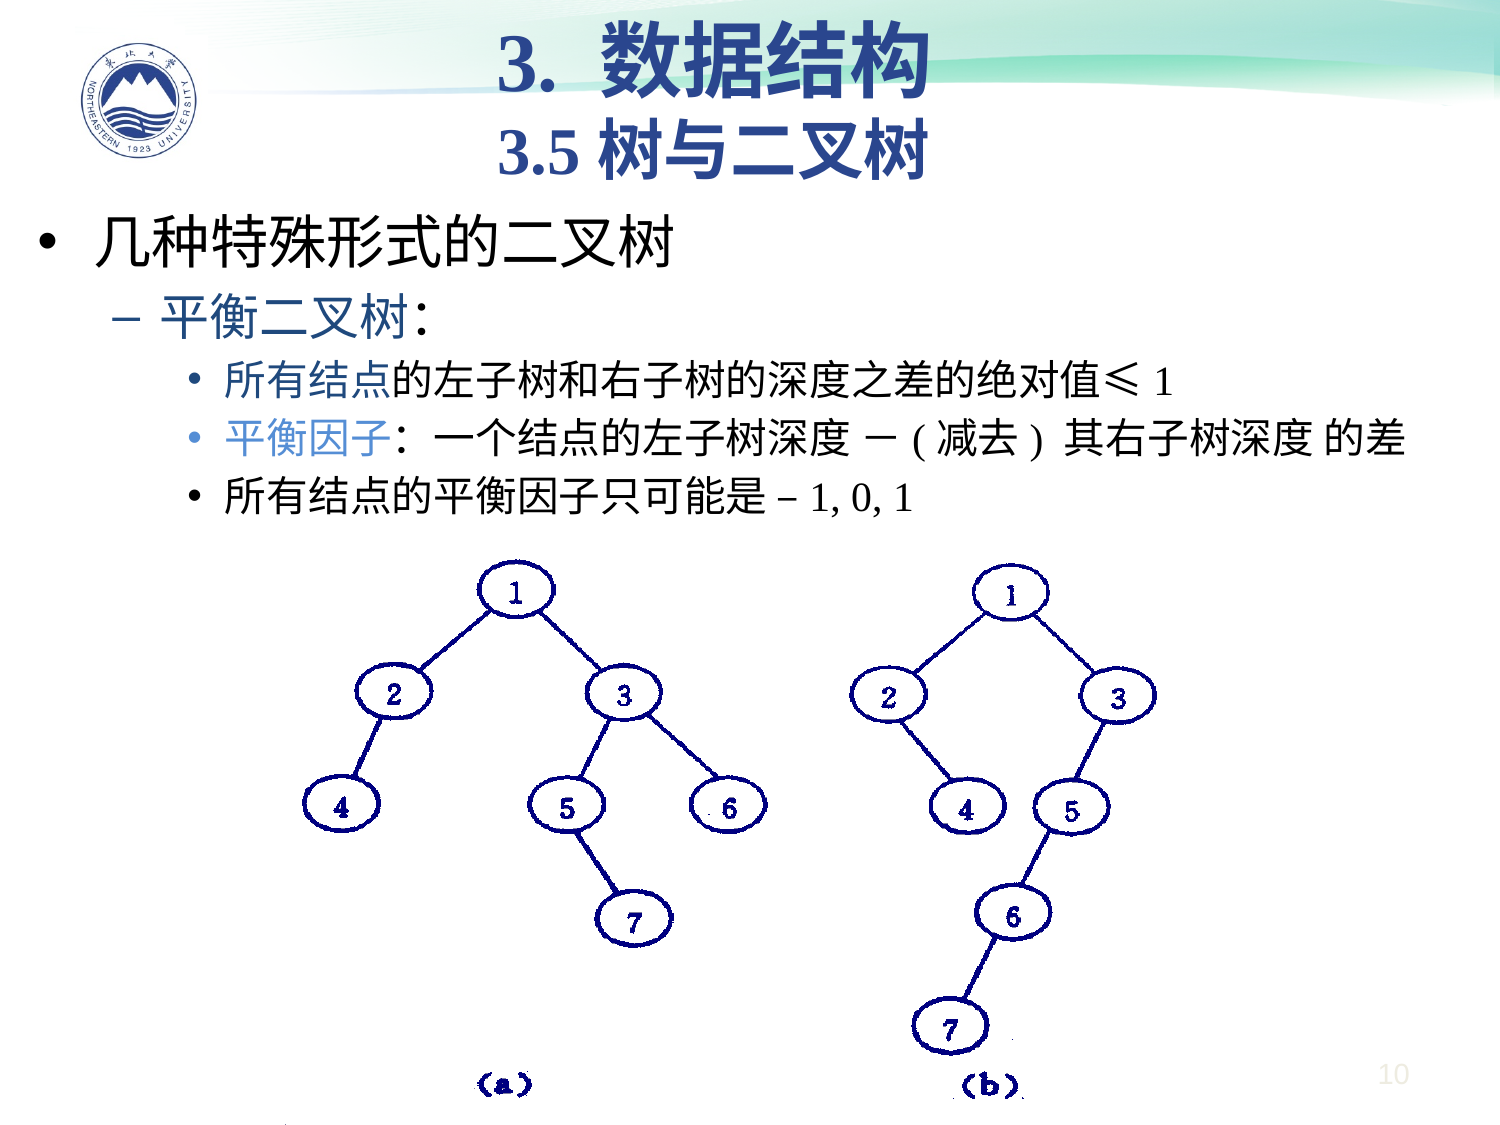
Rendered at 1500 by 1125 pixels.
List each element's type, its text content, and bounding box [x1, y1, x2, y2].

slide_number 10 [1204, 1042, 1425, 1103]
list 几种特殊形式的二叉树 平衡二叉树： 所有结点的左子树和右子树的深度之差的绝对值≤1 平衡因子：一个结点的左子树深度 －(减去) 其右子树深度 的差 所有结点的平衡因子只可能是 –1, 0, 1 [22, 197, 1479, 610]
text_box 3. 数据结构 3.5树与二叉树 [76, 0, 1352, 196]
picture [0, 0, 1500, 1125]
